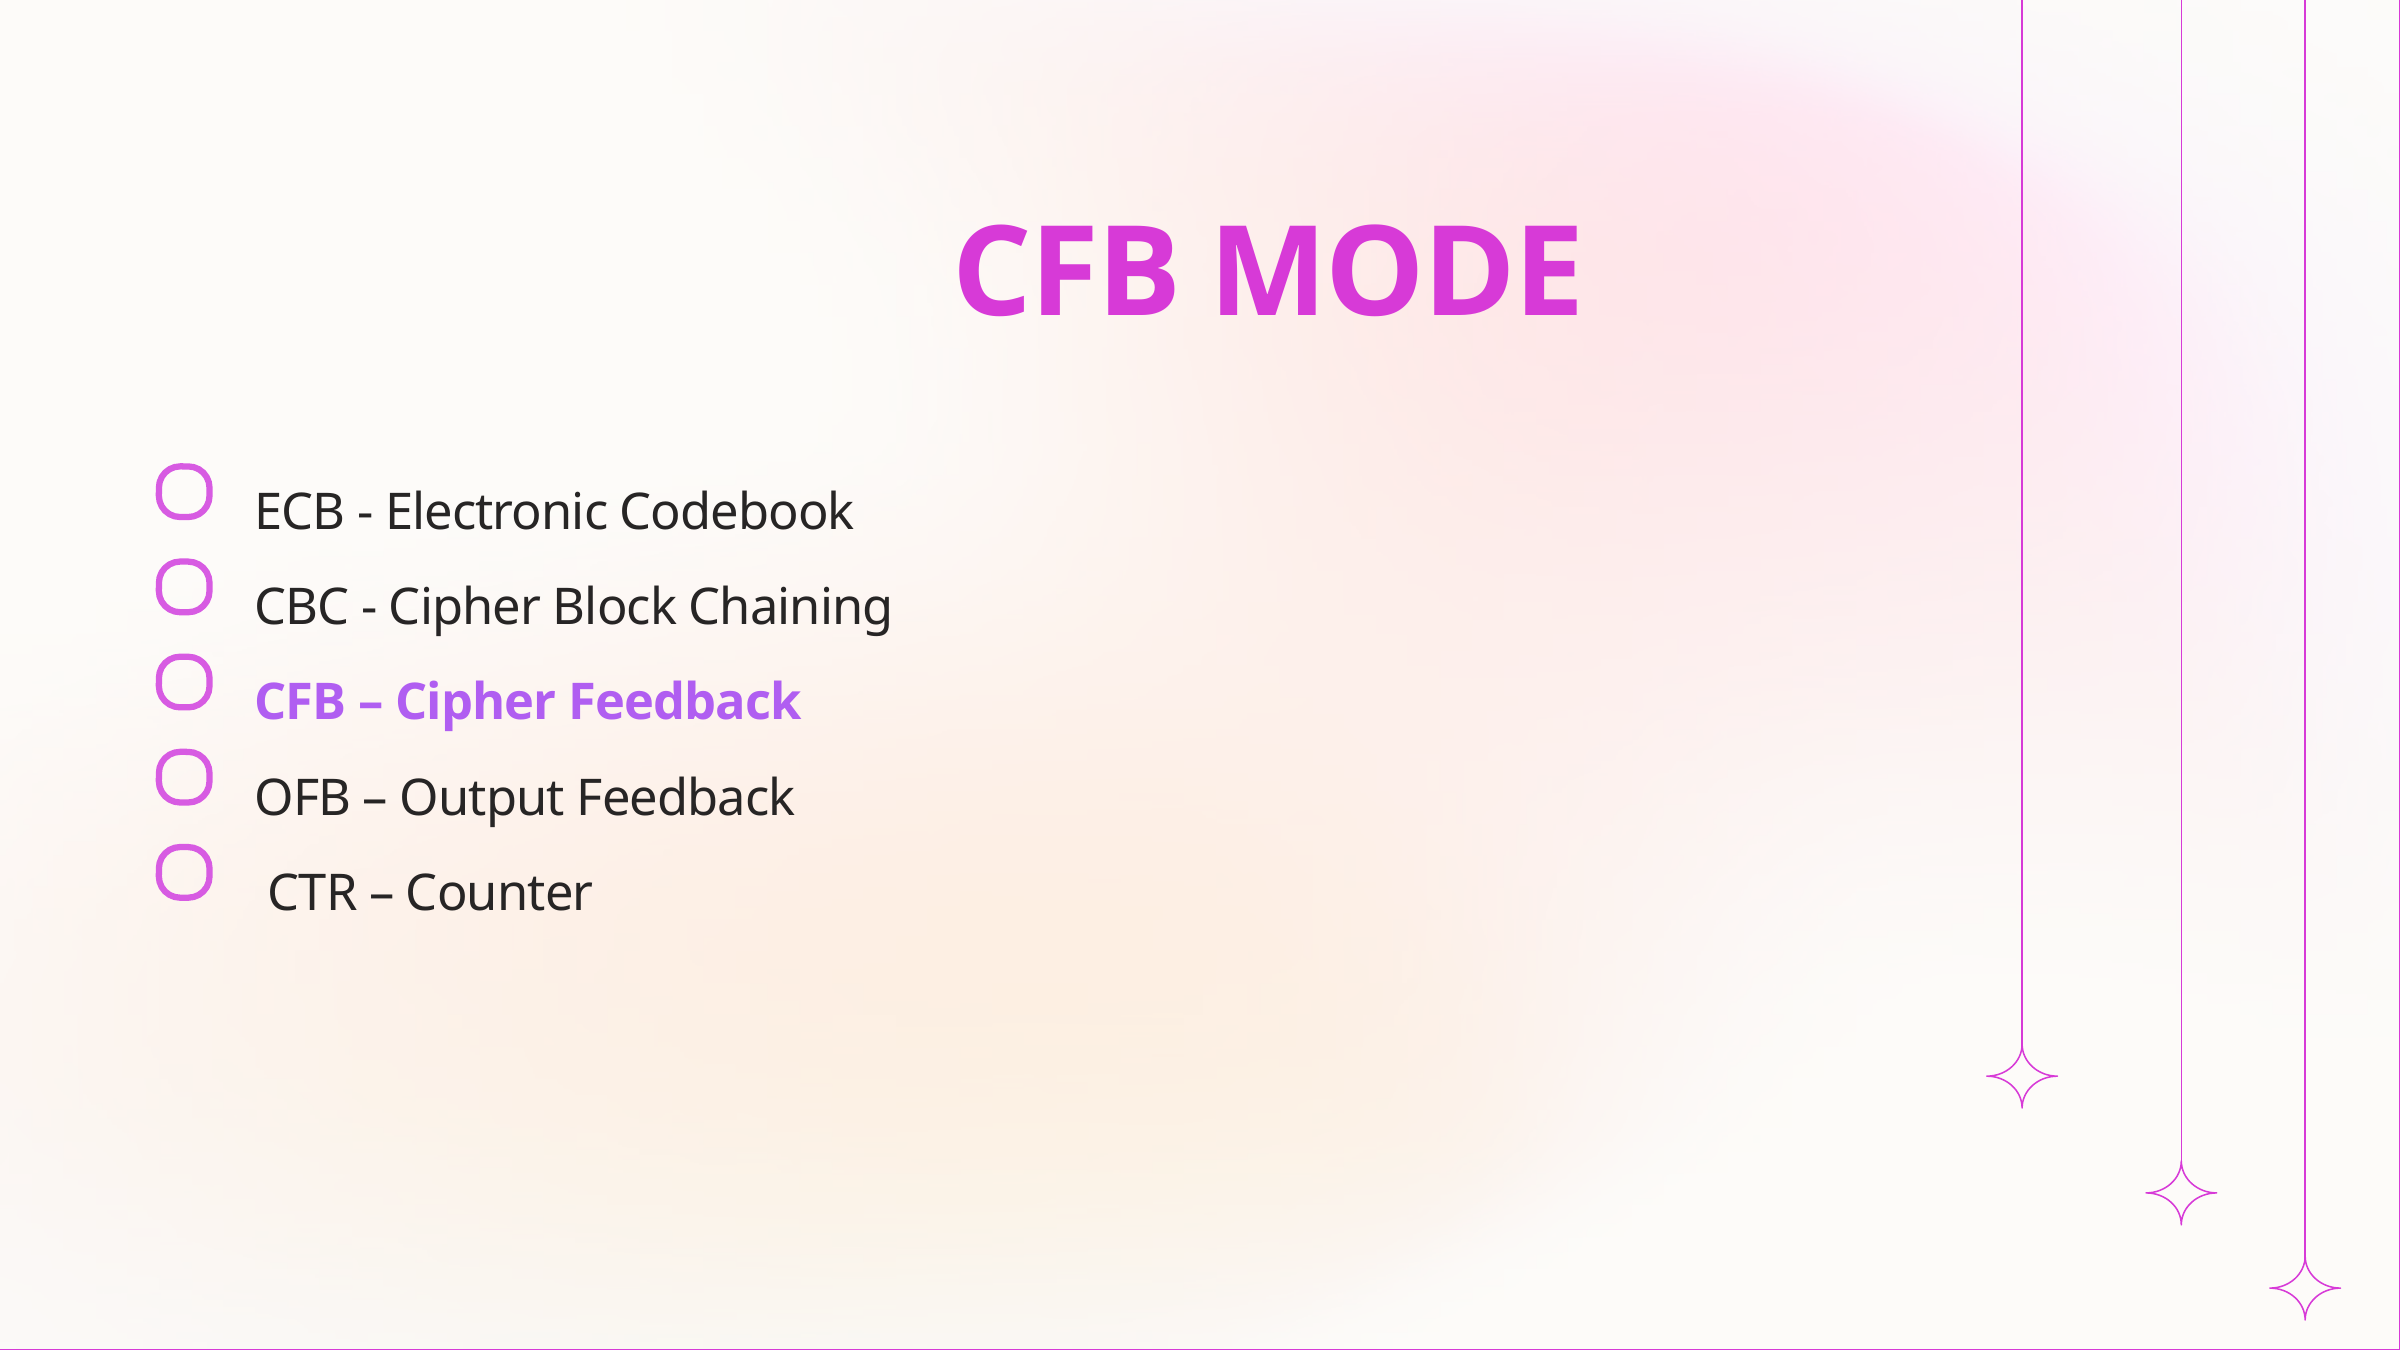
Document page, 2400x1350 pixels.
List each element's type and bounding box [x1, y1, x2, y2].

text_box [1473, 481, 2400, 553]
picture [0, 0, 2400, 1350]
text_box [1597, 576, 2400, 648]
text_box [1314, 364, 2400, 436]
